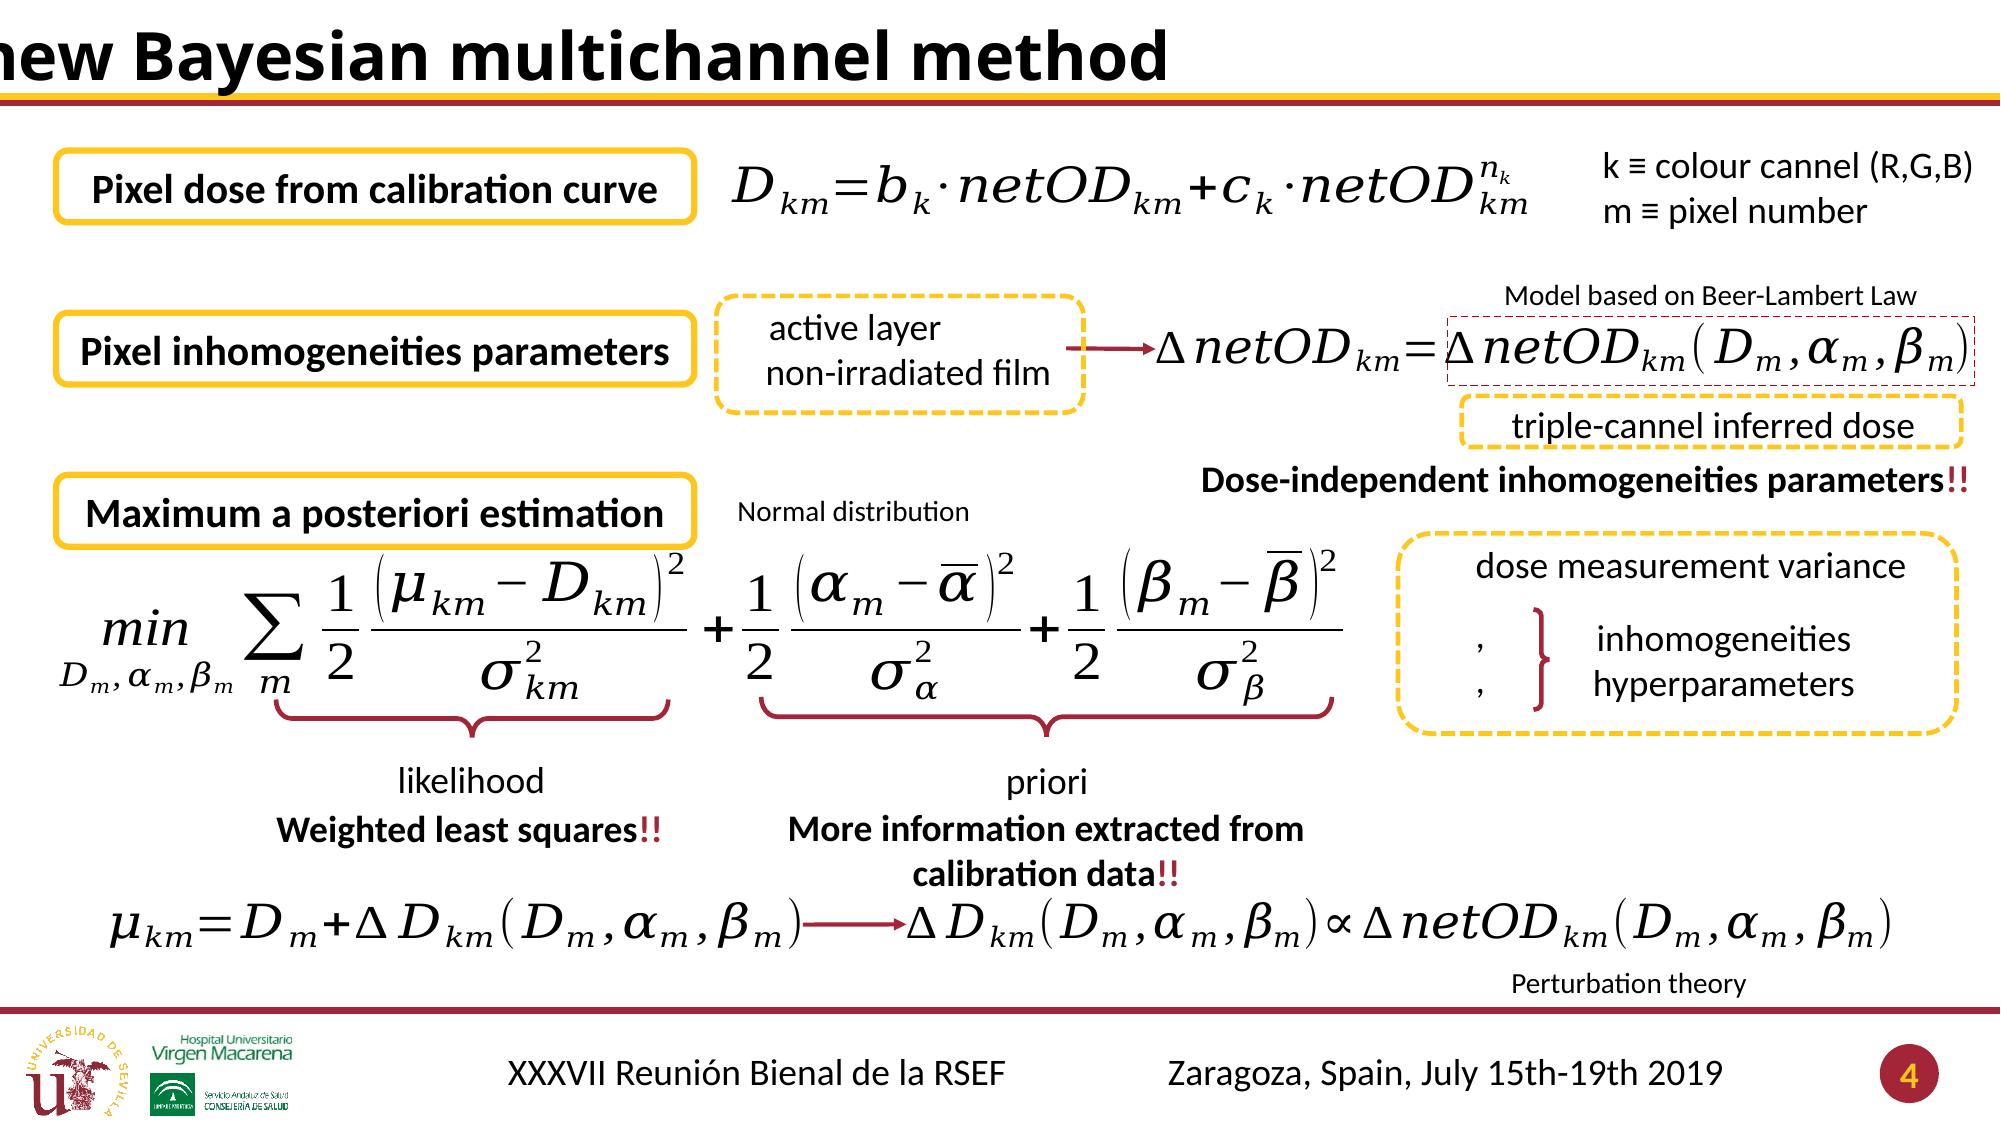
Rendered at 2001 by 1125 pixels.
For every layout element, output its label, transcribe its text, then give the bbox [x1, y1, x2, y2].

text_box likelihood [373, 749, 569, 797]
text_box More information extracted from calibration data!! [751, 796, 1342, 902]
text_box Pixel inhomogeneities parameters [56, 312, 695, 385]
text_box [1878, 1056, 1884, 1091]
text_box Normal distribution [707, 485, 1000, 535]
picture [26, 1026, 128, 1116]
text_box [716, 295, 1084, 413]
text_box [1934, 1055, 1940, 1092]
text_box [275, 699, 669, 738]
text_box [150, 1026, 294, 1116]
text_box Maximum a posteriori estimation [56, 474, 695, 547]
text_box A new Bayesian multichannel method [0, 97, 1187, 101]
text_box [1461, 395, 1962, 447]
text_box 4 [1884, 1043, 1934, 1104]
text_box k ≡ colour cannel (R,G,B) m ≡ pixel number [1587, 133, 2000, 239]
text_box Zaragoza, Spain, July 15th-19th 2019 [1153, 1040, 1739, 1101]
text_box [1398, 536, 1949, 734]
text_box Weighted least squares!! [261, 797, 681, 858]
text_box XXXVII Reunión Bienal de la RSEF [434, 1040, 1081, 1100]
text_box priori [949, 749, 1145, 796]
text_box [1447, 316, 1975, 386]
text_box Dose-independent inhomogeneities parameters!! [1186, 447, 1989, 508]
text_box Perturbation theory [1459, 957, 1799, 1008]
text_box Pixel dose from calibration curve [56, 150, 695, 223]
text_box Model based on Beer-Lambert Law [1489, 268, 1933, 319]
text_box A new Bayesian multichannel method [0, 6, 1187, 96]
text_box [1417, 534, 1957, 722]
text_box [760, 696, 1333, 737]
